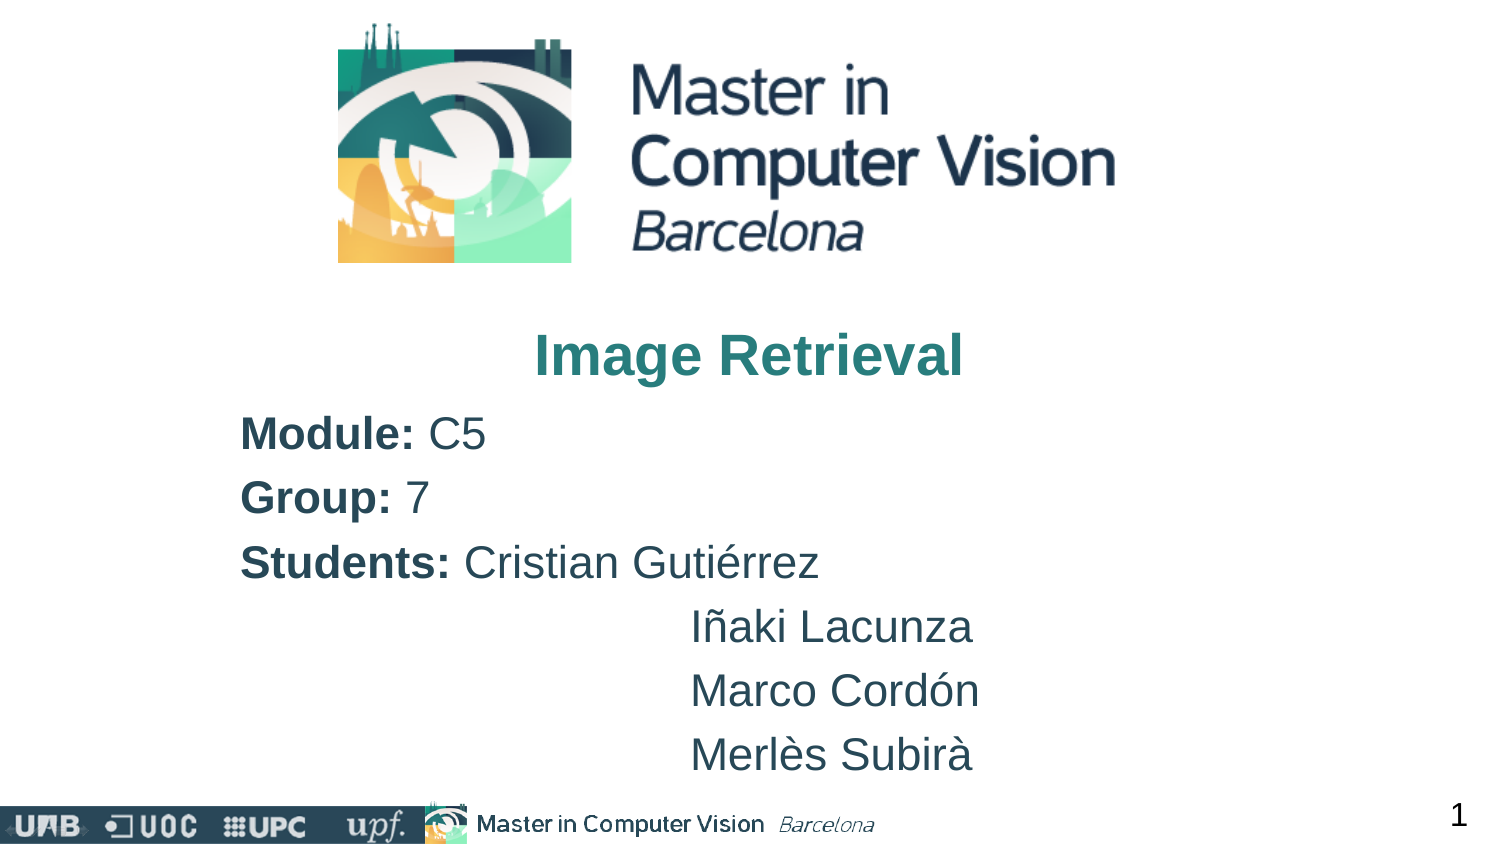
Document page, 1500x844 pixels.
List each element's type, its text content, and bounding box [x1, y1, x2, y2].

slide_number ‹#› [1362, 785, 1484, 831]
title Image Retrieval [112, 262, 1388, 443]
picture [337, 0, 1153, 263]
subtitle Module: C5 Group: 7 Students: Cristian Gutiérrez Iñaki Lacunza Marco Cordón Merlès Subirà [225, 396, 1275, 659]
picture [0, 799, 882, 844]
